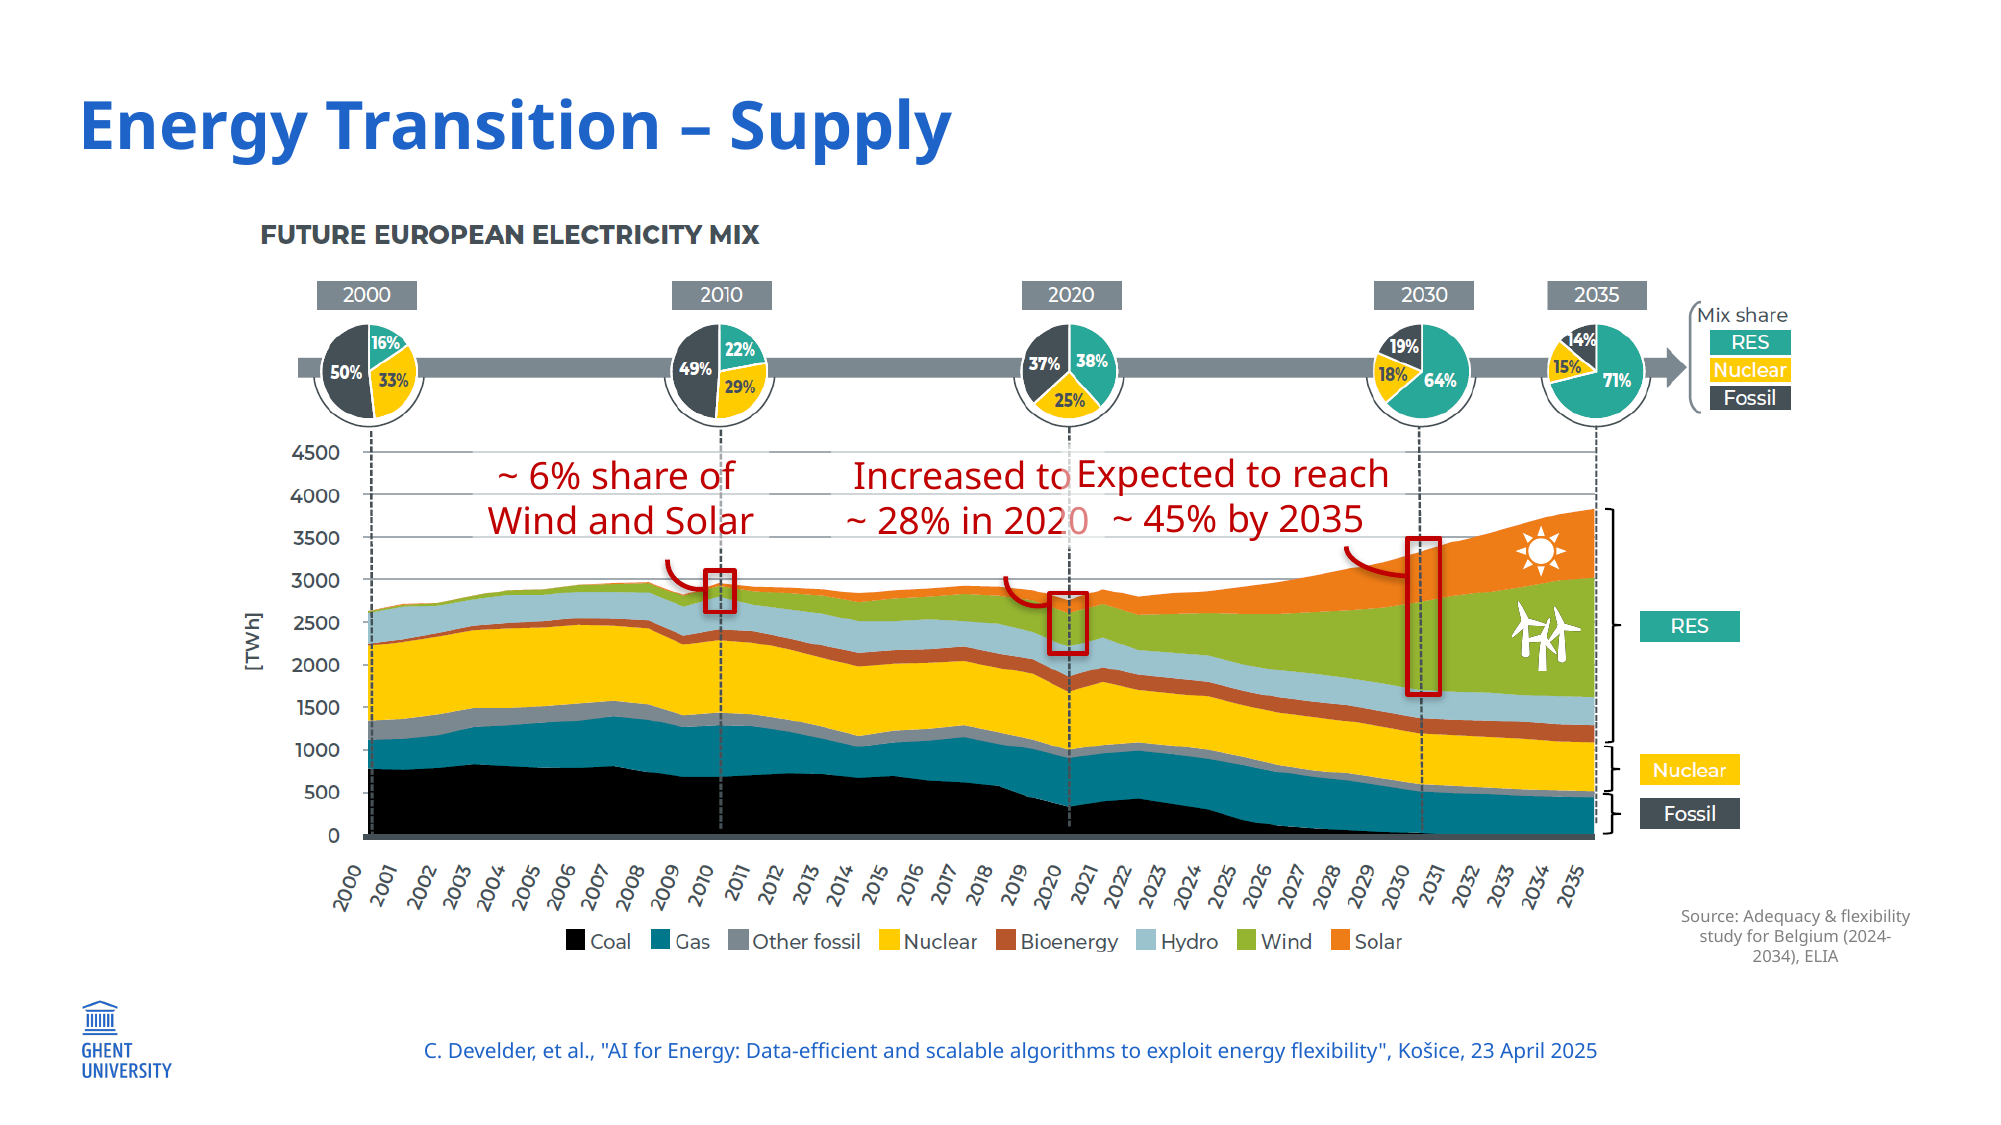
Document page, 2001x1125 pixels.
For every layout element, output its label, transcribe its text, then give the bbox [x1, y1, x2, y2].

text_box Source: Adequacy & flexibility study for Belgium (2024-2034), ELIA [1664, 898, 1927, 974]
picture [48, 974, 221, 1112]
footer C. Develder, et al., "AI for Energy: Data-efficient and scalable algorithms to exploit energy flexibility", Košice, 23 April 2025 [202, 1016, 1819, 1084]
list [230, 205, 1796, 960]
picture [1511, 601, 1581, 671]
title Energy Transition – Supply [77, 54, 1954, 193]
